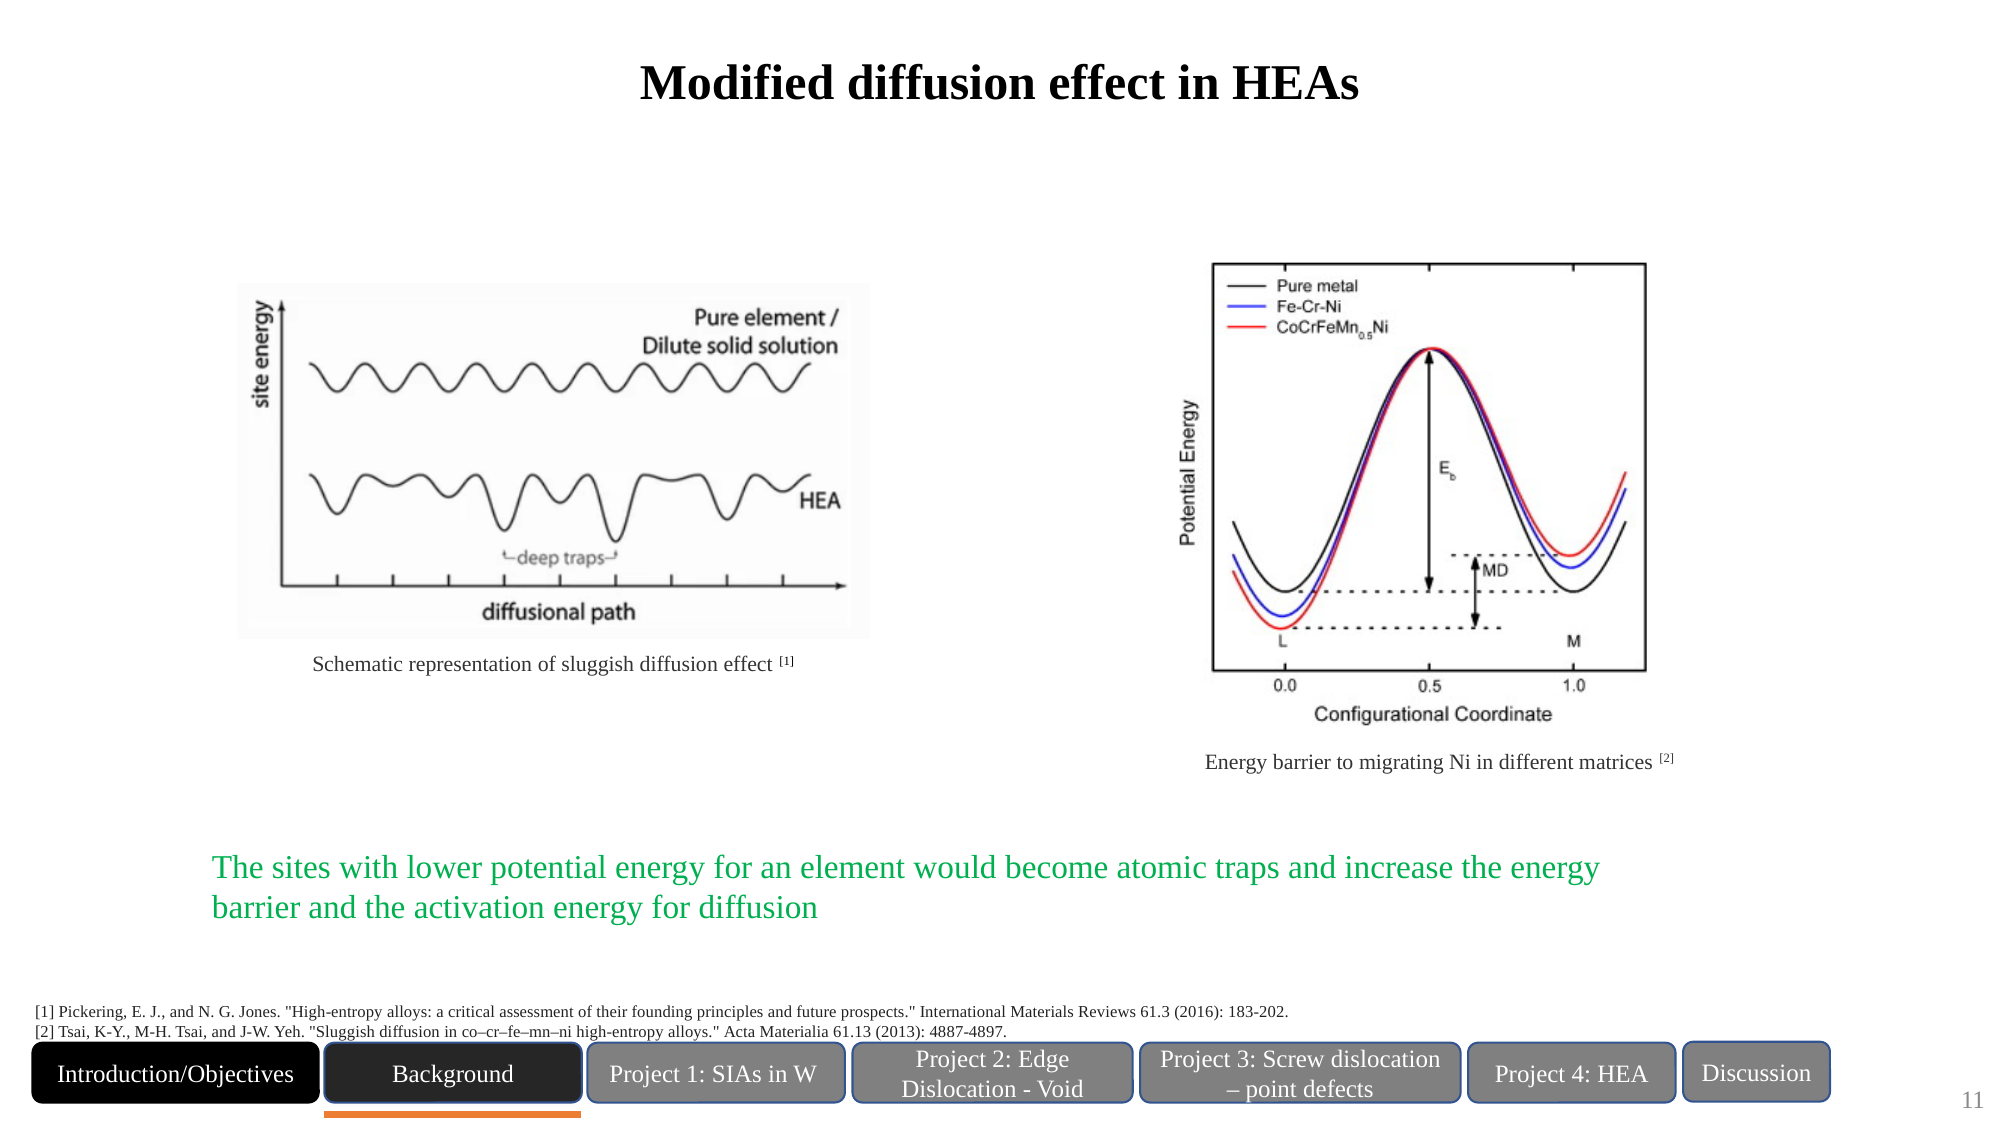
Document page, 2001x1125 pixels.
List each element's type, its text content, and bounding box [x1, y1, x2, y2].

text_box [1168, 260, 1694, 782]
text_box [1] Pickering, E. J., and N. G. Jones. "High-entropy alloys: a critical assessment of their founding principles and future prospects." International Materials Reviews 61.3 (2016): 183-202. [2] Tsai, K-Y., M-H. Tsai, and J-W. Yeh. "Sluggish diffusion in co–cr–fe–mn–ni high-entropy alloys." Acta Materialia 61.13 (2013): 4887-4897. [20, 993, 1306, 1048]
text_box The sites with lower potential energy for an element would become atomic traps and increase the energy barrier and the activation energy for diffusion [197, 838, 1709, 933]
slide_number 11 [1550, 1068, 2000, 1125]
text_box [237, 283, 870, 684]
title Modified diffusion effect in HEAs [137, 4, 1863, 222]
